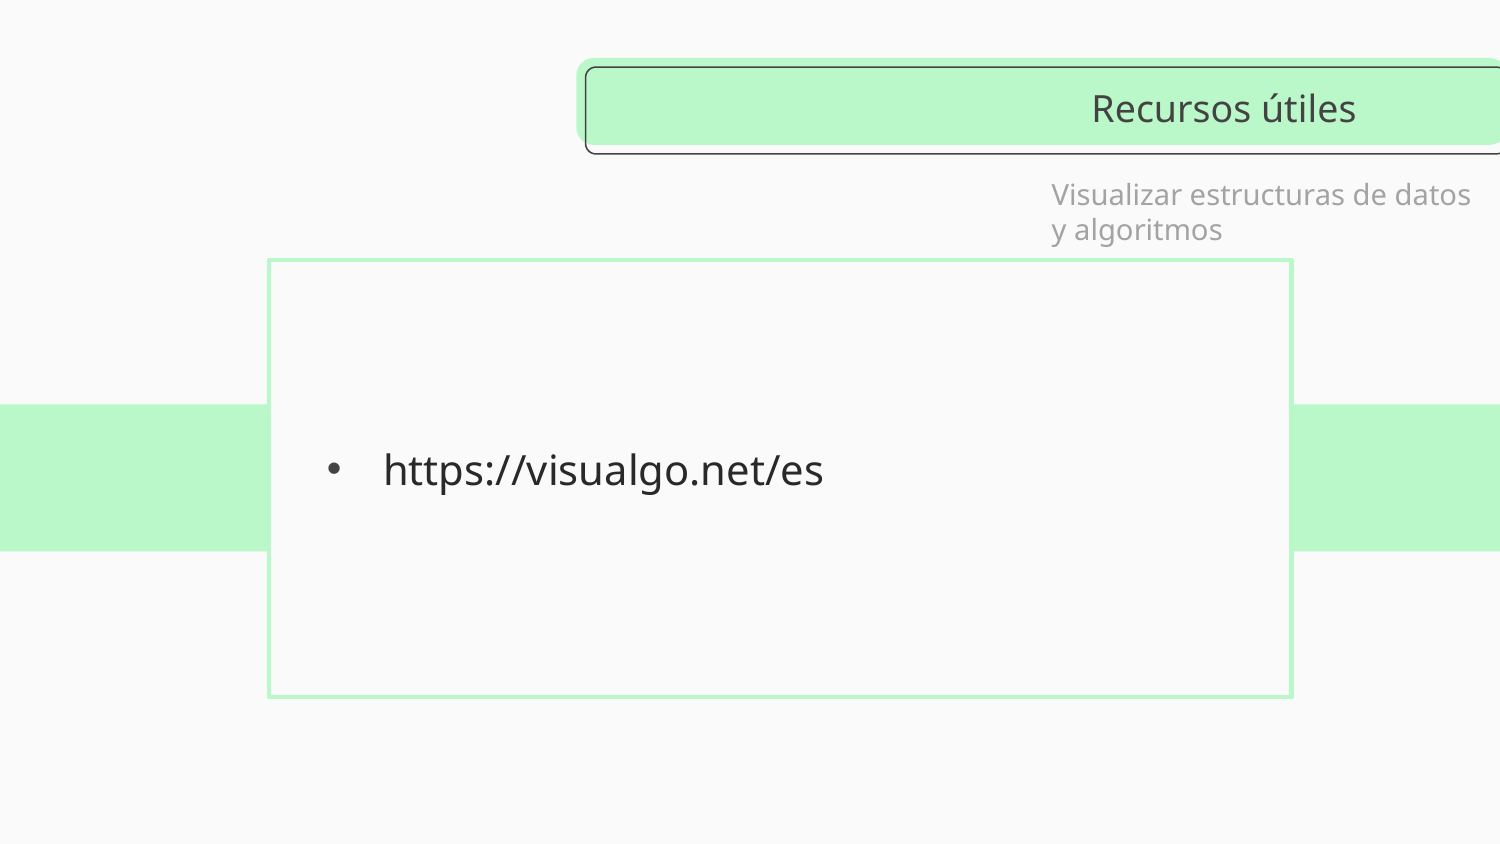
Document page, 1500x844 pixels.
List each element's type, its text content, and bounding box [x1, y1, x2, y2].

text_box [1085, 258, 1294, 699]
text_box [1289, 402, 1500, 553]
subtitle https://visualgo.net/es [286, 231, 1085, 705]
text_box [0, 402, 271, 553]
text_box [267, 258, 286, 699]
title Recursos útiles [847, 67, 1372, 147]
text_box Visualizar estructuras de datos y algoritmos [1036, 169, 1500, 254]
